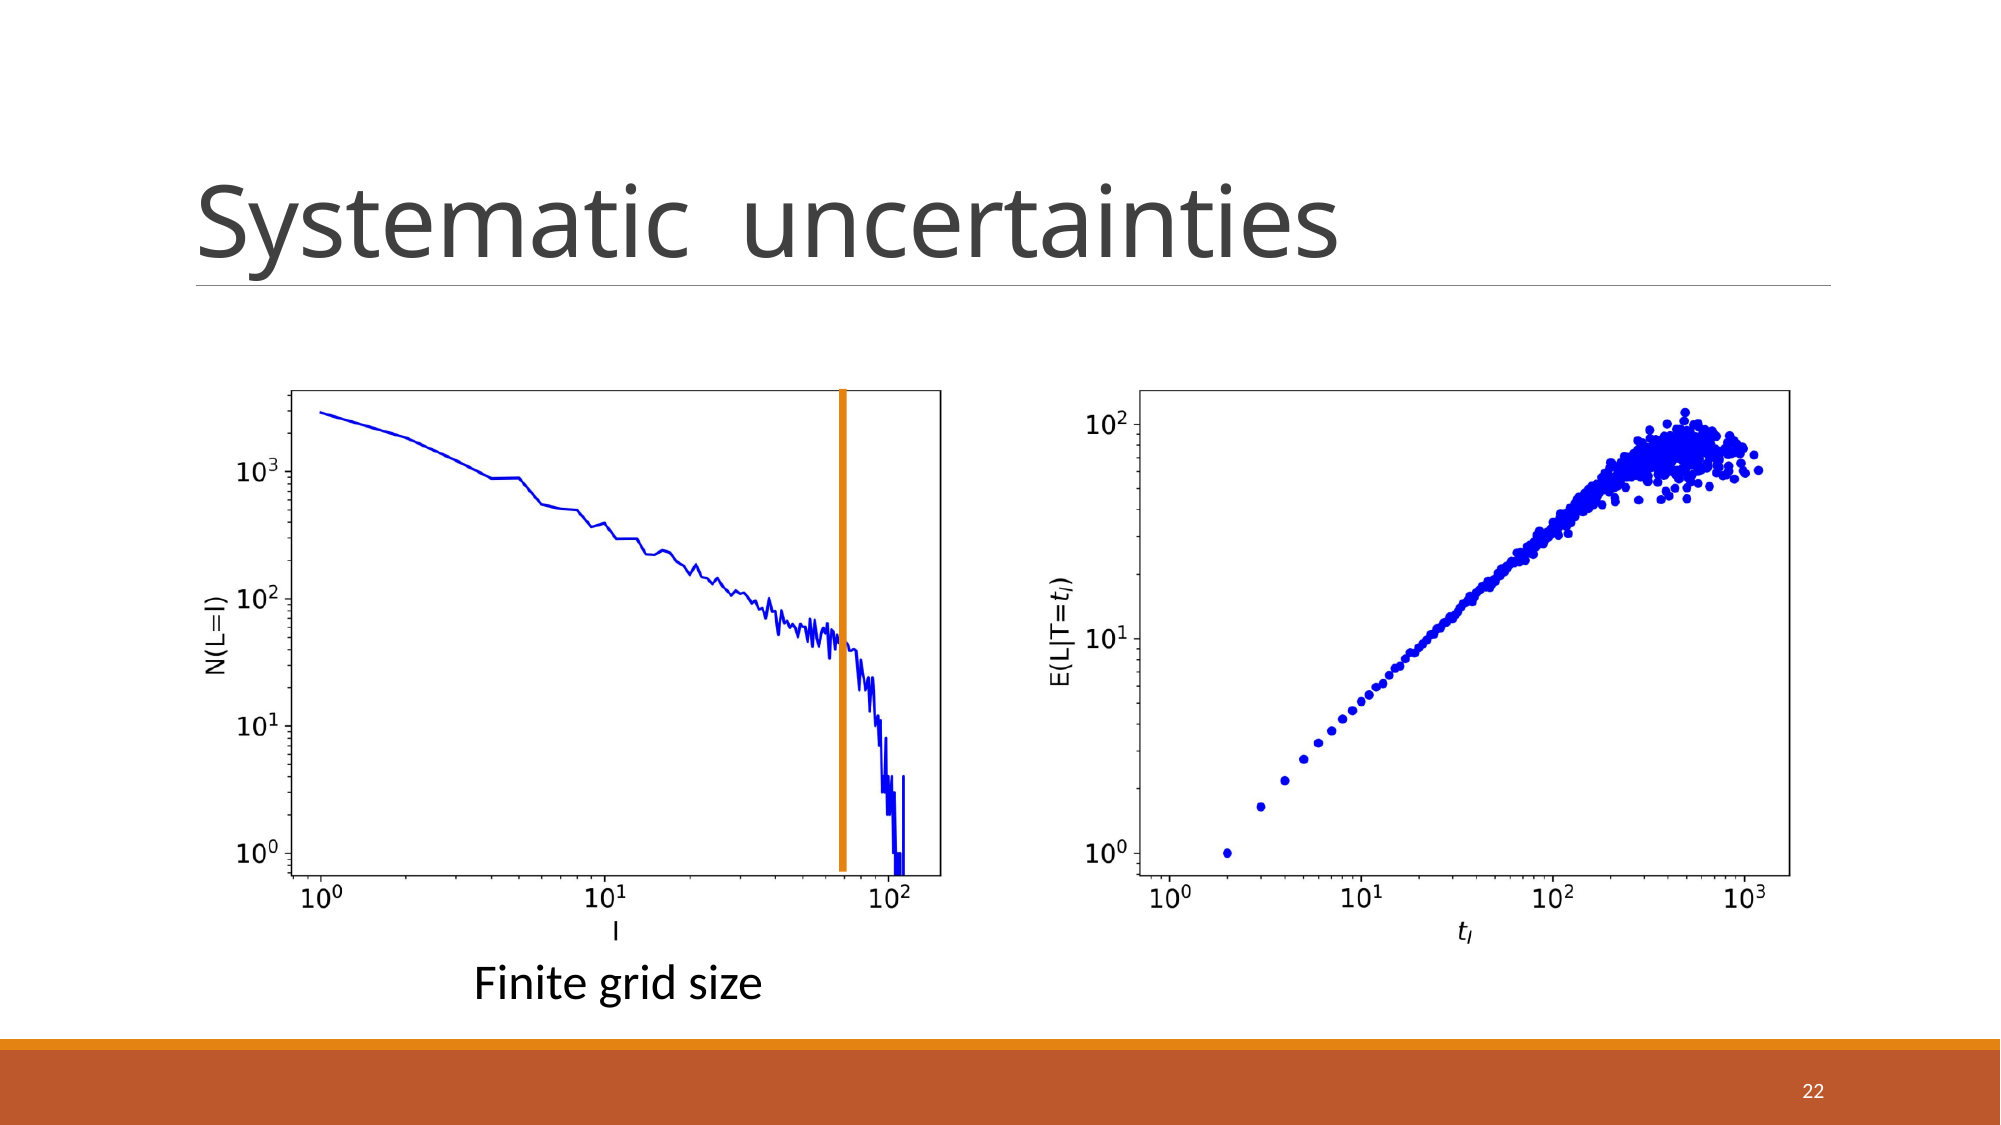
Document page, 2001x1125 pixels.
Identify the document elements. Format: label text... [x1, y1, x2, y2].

slide_number 22 [1624, 1059, 1840, 1120]
title Systematic uncertainties [180, 47, 1830, 285]
picture [191, 373, 1809, 955]
text_box Finite grid size [459, 965, 779, 1018]
